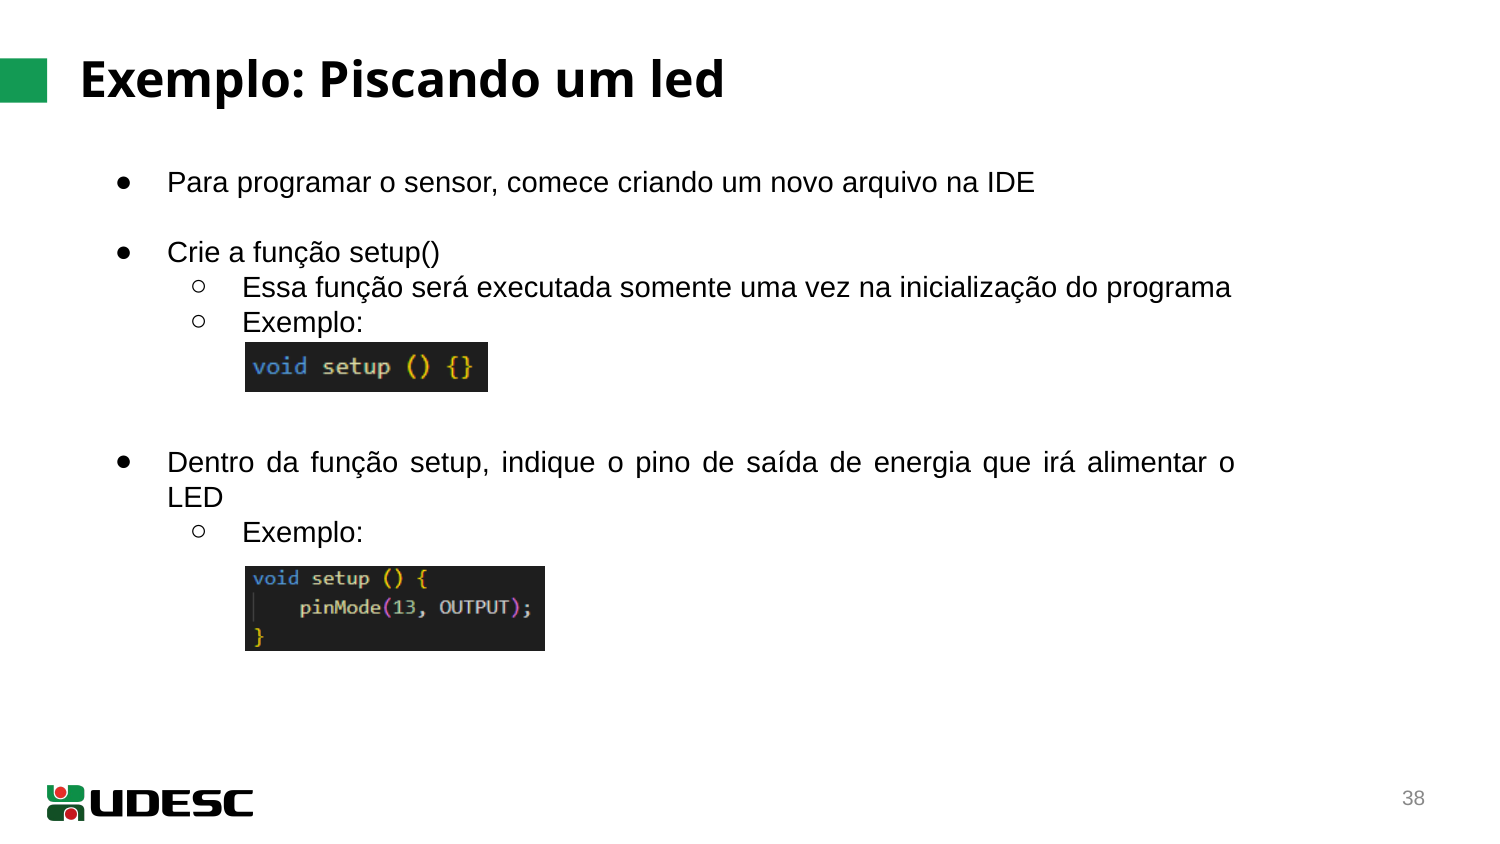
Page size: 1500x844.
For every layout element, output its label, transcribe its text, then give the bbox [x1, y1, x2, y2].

title Exemplo: Piscando um led [77, 45, 1190, 148]
picture [245, 342, 488, 392]
picture [46, 784, 253, 822]
text_box Para programar o sensor, comece criando um novo arquivo na IDE Crie a função setup() Essa função será executada somente uma vez na inicialização do programa Exemplo: Dentro da função setup, indique o pino de saída de energia que irá alimentar o LED Exemplo: [77, 148, 1252, 668]
slide_number ‹#› [1080, 784, 1425, 844]
text_box [0, 58, 48, 103]
picture [244, 565, 545, 652]
